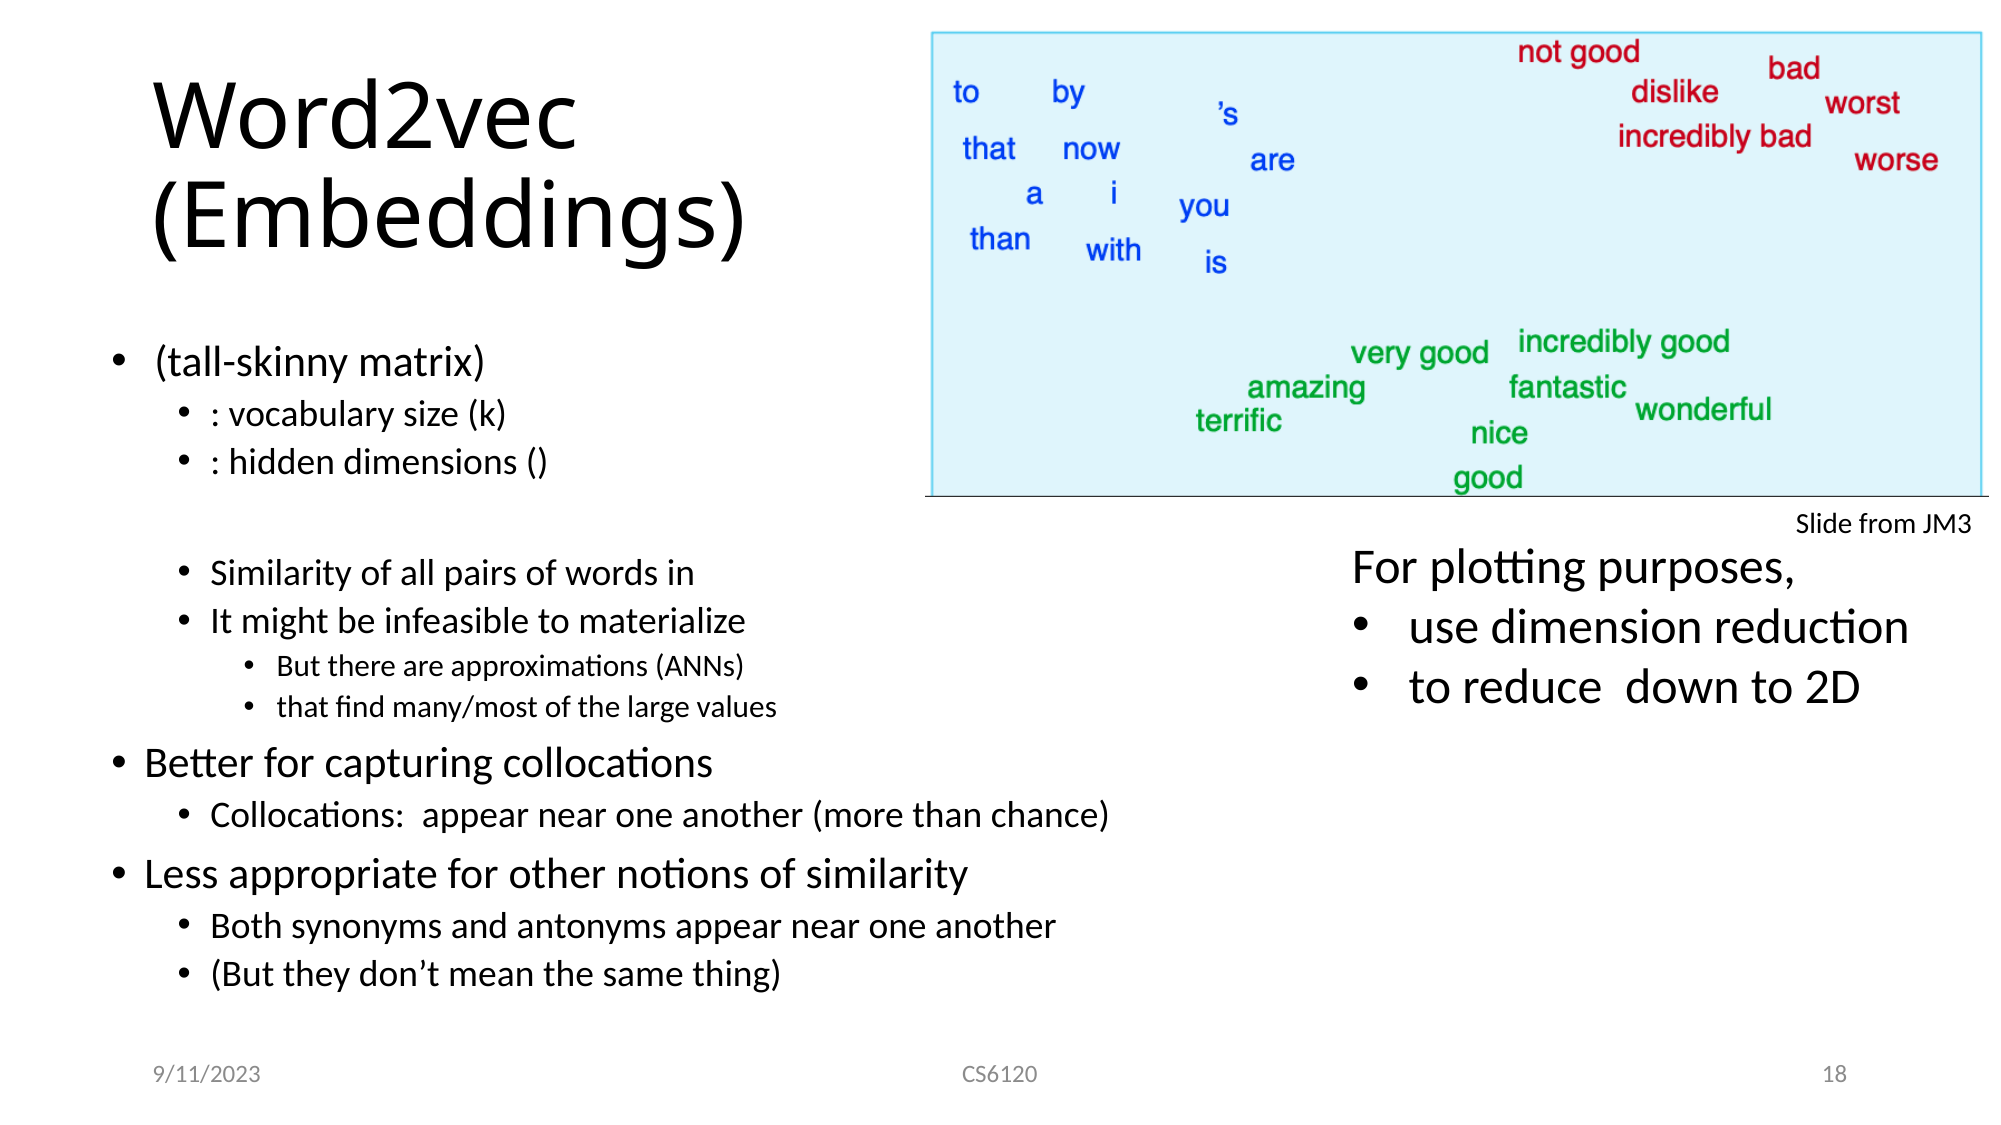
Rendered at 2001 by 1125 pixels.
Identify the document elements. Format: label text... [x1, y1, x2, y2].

slide_number 18 [1412, 1042, 1863, 1103]
footer CS6120 [662, 1042, 1338, 1103]
text_box Slide from JM3 [1781, 497, 1988, 547]
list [925, 22, 1989, 497]
title Word2vec (Embeddings) [137, 59, 875, 278]
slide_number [137, 1042, 588, 1103]
